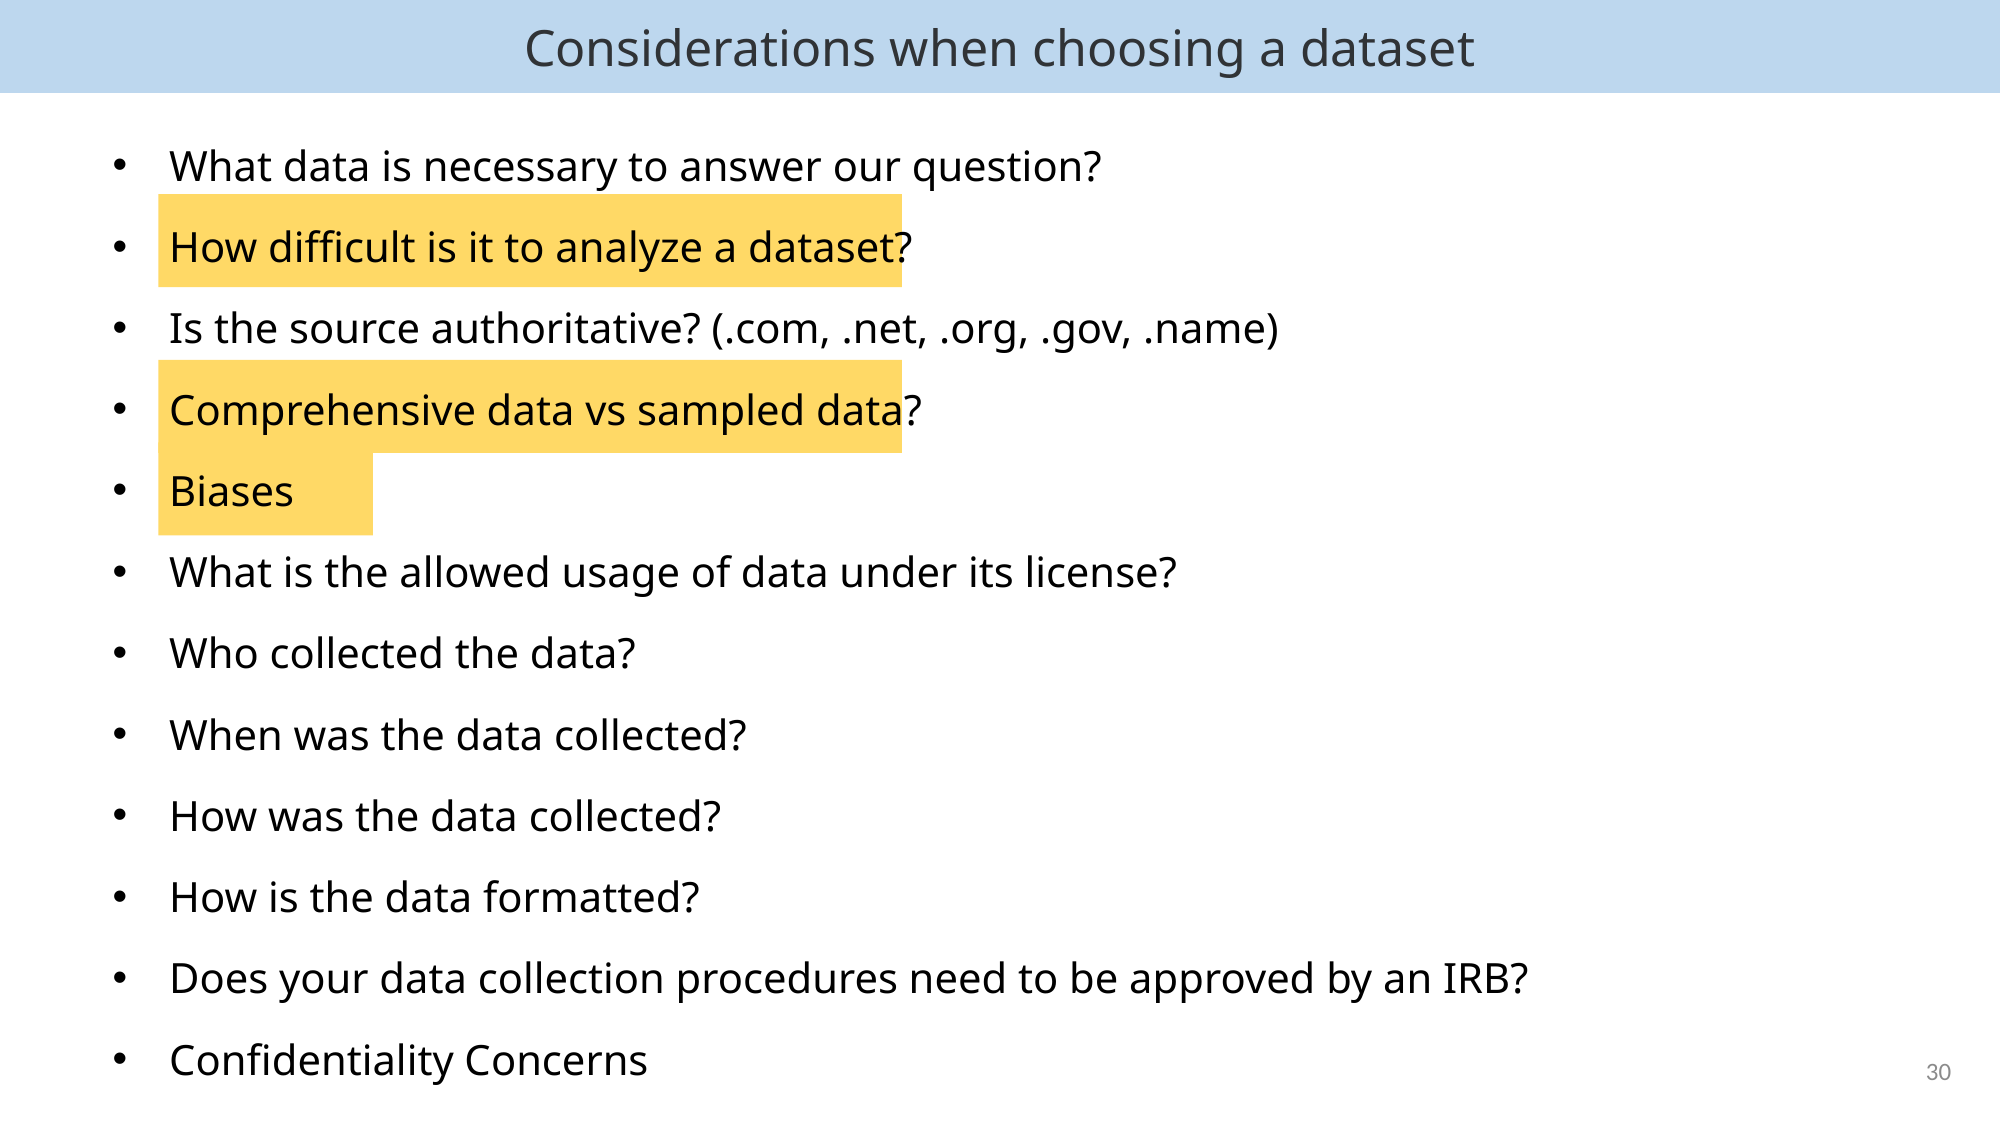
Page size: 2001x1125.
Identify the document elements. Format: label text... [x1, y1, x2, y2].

slide_number 30 [1883, 1040, 1967, 1101]
text_box Considerations when choosing a dataset [318, 8, 1682, 84]
text_box [0, 0, 2000, 94]
text_box What data is necessary to answer our question? How difficult is it to analyze a dataset? Is the source authoritative? (.com, .net, .org, .gov, .name) Comprehensive data vs sampled data? Biases What is the allowed usage of data under its license? Who collected the data? When was the data collected? How was the data collected? How is the data formatted? Does your data collection procedures need to be approved by an IRB? Confidentiality Concerns [98, 132, 1817, 1091]
